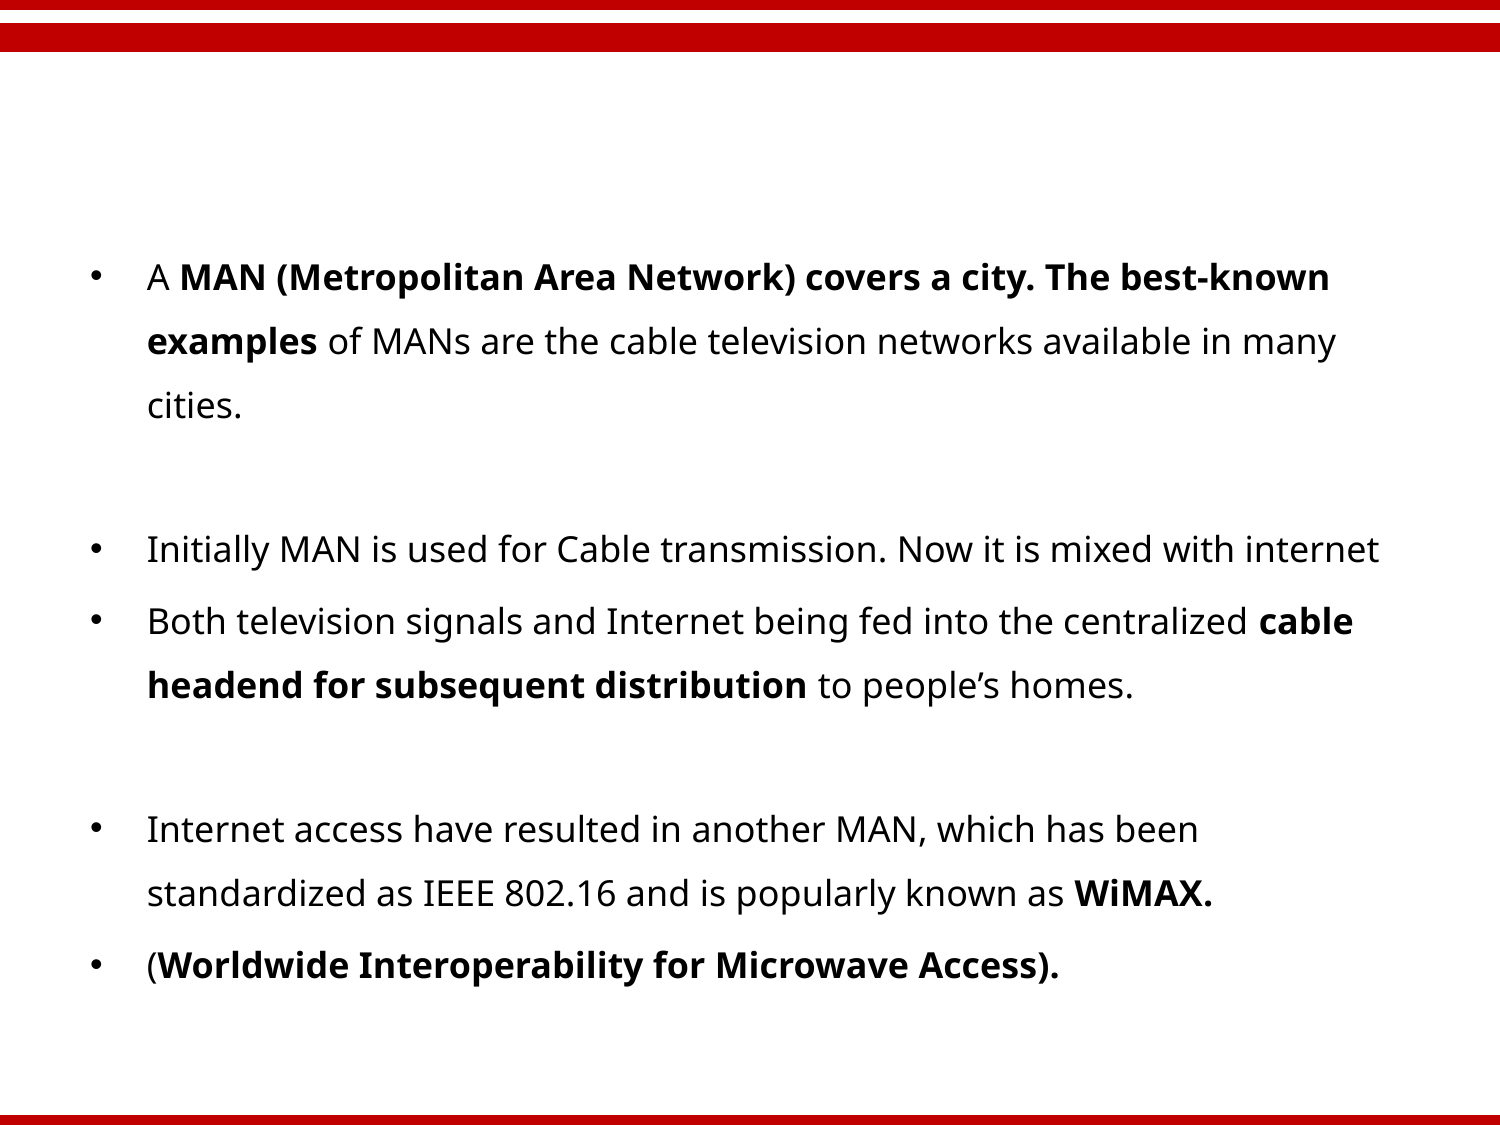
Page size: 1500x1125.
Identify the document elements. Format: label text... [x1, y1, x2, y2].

list A MAN (Metropolitan Area Network) covers a city. The best-known examples of MANs are the cable television networks available in many cities. Initially MAN is used for Cable transmission. Now it is mixed with internet Both television signals and Internet being fed into the centralized cable headend for subsequent distribution to people’s homes. Internet access have resulted in another MAN, which has been standardized as IEEE 802.16 and is popularly known as WiMAX. (Worldwide Interoperability for Microwave Access). [74, 224, 1426, 1006]
